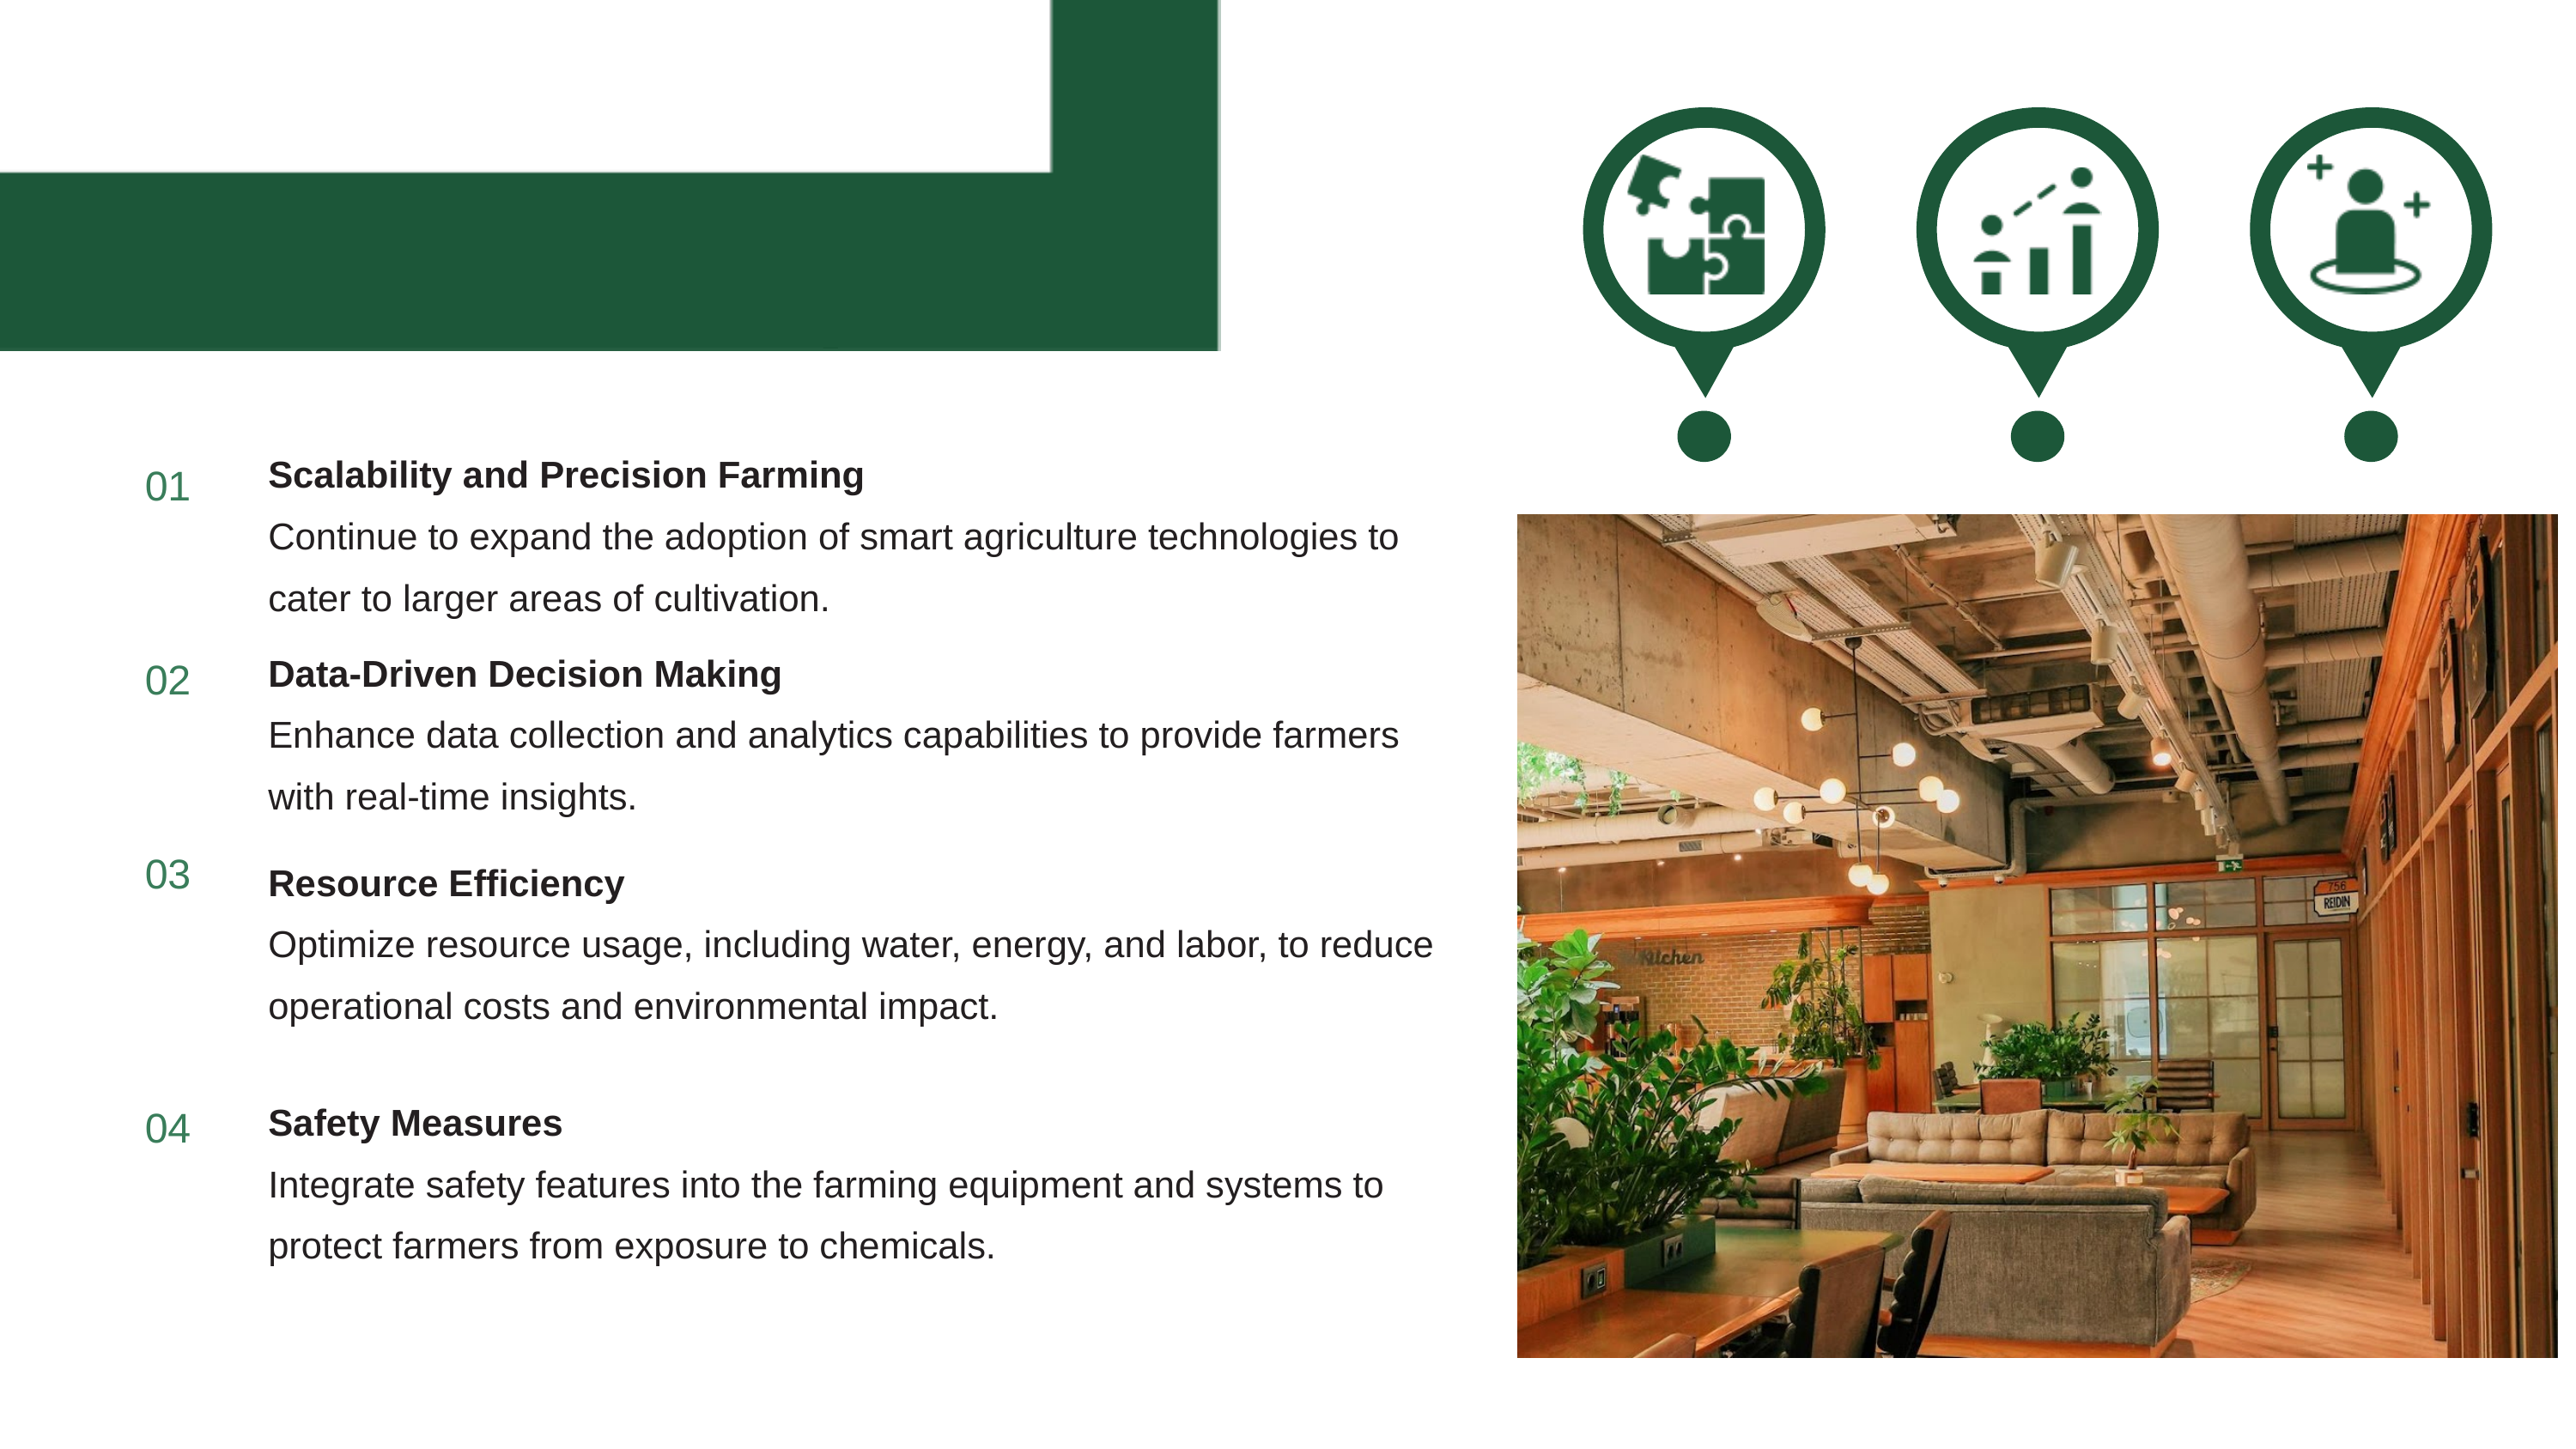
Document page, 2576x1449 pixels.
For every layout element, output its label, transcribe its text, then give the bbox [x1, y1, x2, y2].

text_box Safety Measures Integrate safety features into the farming equipment and systems to protect farmers from exposure to chemicals. [268, 1082, 1461, 1267]
text_box [1916, 107, 2160, 398]
text_box 03 [144, 828, 634, 897]
text_box [1677, 410, 1731, 463]
text_box Scalability and Precision Farming Continue to expand the adoption of smart agriculture technologies to cater to larger areas of cultivation. [268, 433, 1426, 620]
text_box [1517, 514, 2558, 1358]
text_box Resource Efficiency Optimize resource usage, including water, energy, and labor, to reduce operational costs and environmental impact. [268, 842, 1461, 1028]
text_box [1583, 107, 1826, 398]
text_box [0, 0, 1221, 351]
text_box [2250, 107, 2493, 398]
text_box [2010, 410, 2065, 463]
text_box Data-Driven Decision Making Enhance data collection and analytics capabilities to provide farmers with real-time insights. [268, 633, 1461, 818]
text_box 02 [144, 634, 634, 703]
text_box 04 [144, 1082, 634, 1151]
text_box [2306, 155, 2432, 294]
text_box [1627, 155, 1765, 294]
text_box [1973, 167, 2102, 294]
text_box 01 [144, 440, 634, 510]
text_box [2344, 410, 2398, 463]
